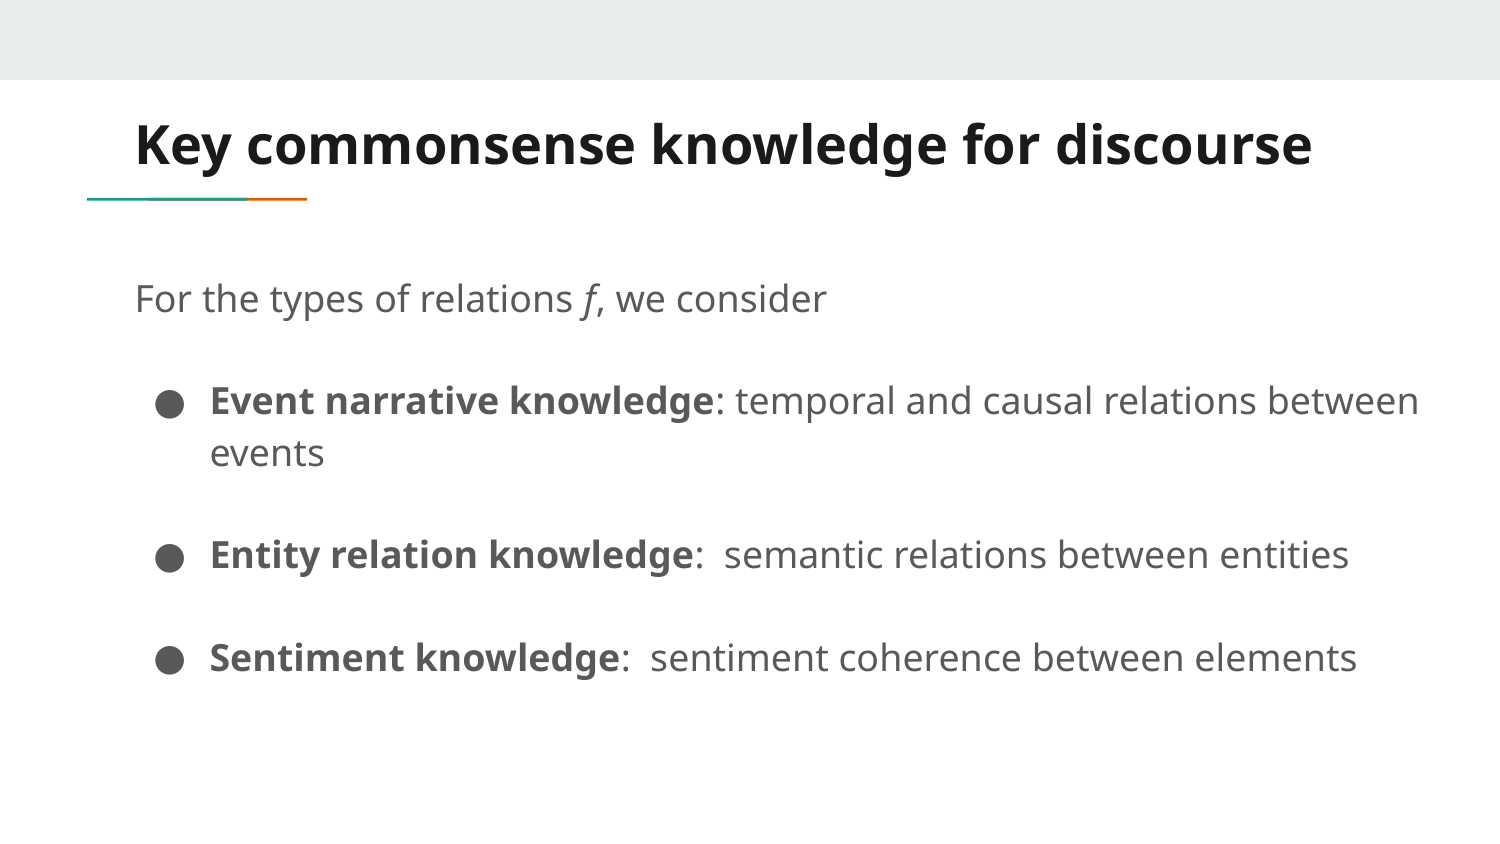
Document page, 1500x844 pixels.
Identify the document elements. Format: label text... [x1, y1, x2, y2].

list For the types of relations f, we consider Event narrative knowledge: temporal and causal relations between events Entity relation knowledge: semantic relations between entities Sentiment knowledge: sentiment coherence between elements [119, 253, 1465, 776]
title Key commonsense knowledge for discourse [119, 94, 1381, 183]
